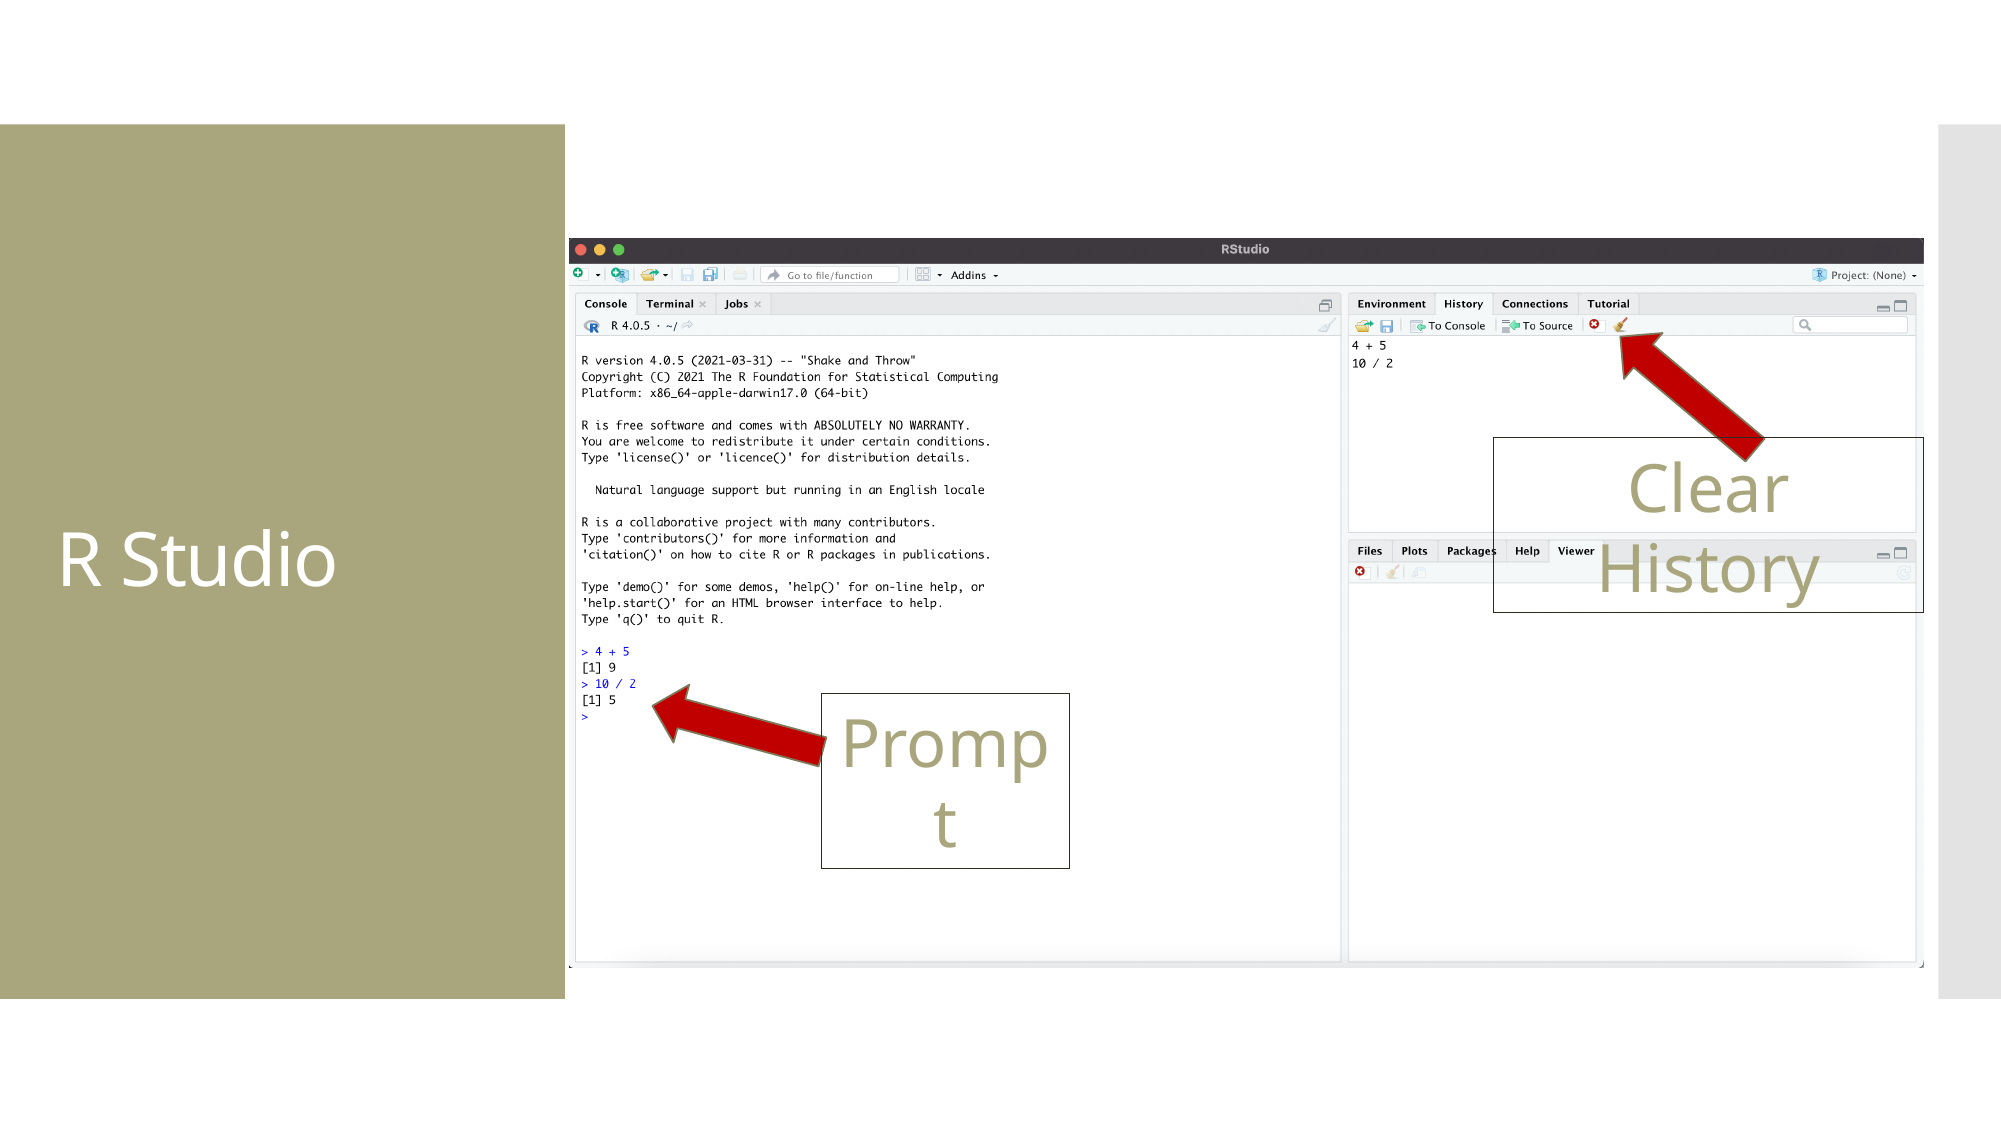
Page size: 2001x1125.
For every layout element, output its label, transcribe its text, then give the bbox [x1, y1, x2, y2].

title R Studio [41, 184, 525, 940]
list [569, 238, 1925, 968]
